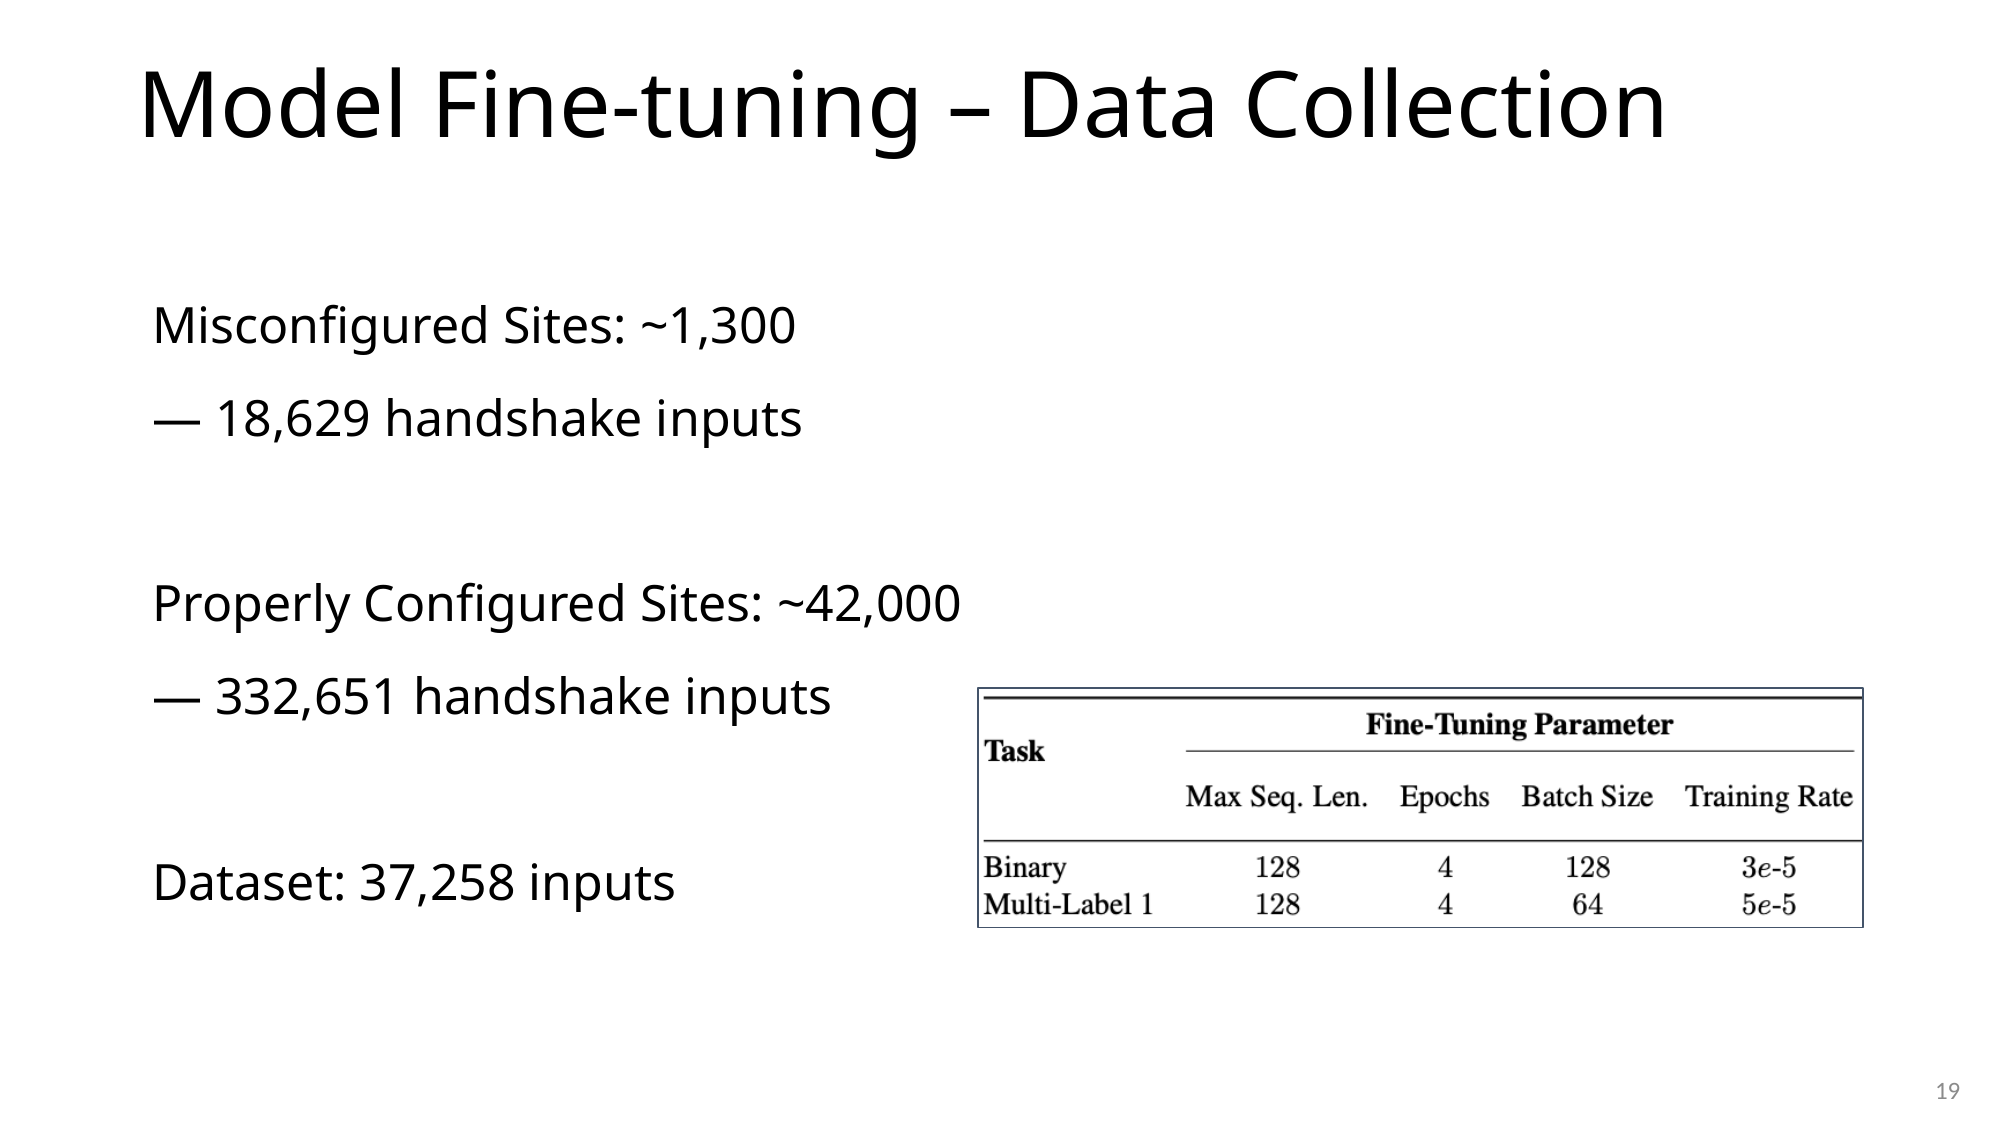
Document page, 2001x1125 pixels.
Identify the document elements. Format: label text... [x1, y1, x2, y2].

text_box Misconfigured Sites: ~1,300 — 18,629 handshake inputs Properly Configured Sites: ~42,000 — 332,651 handshake inputs Dataset: 37,258 inputs [137, 269, 1536, 927]
picture [978, 688, 1863, 927]
title Model Fine-tuning – Data Collection [137, 0, 1863, 216]
slide_number 19 [1412, 1059, 1976, 1120]
